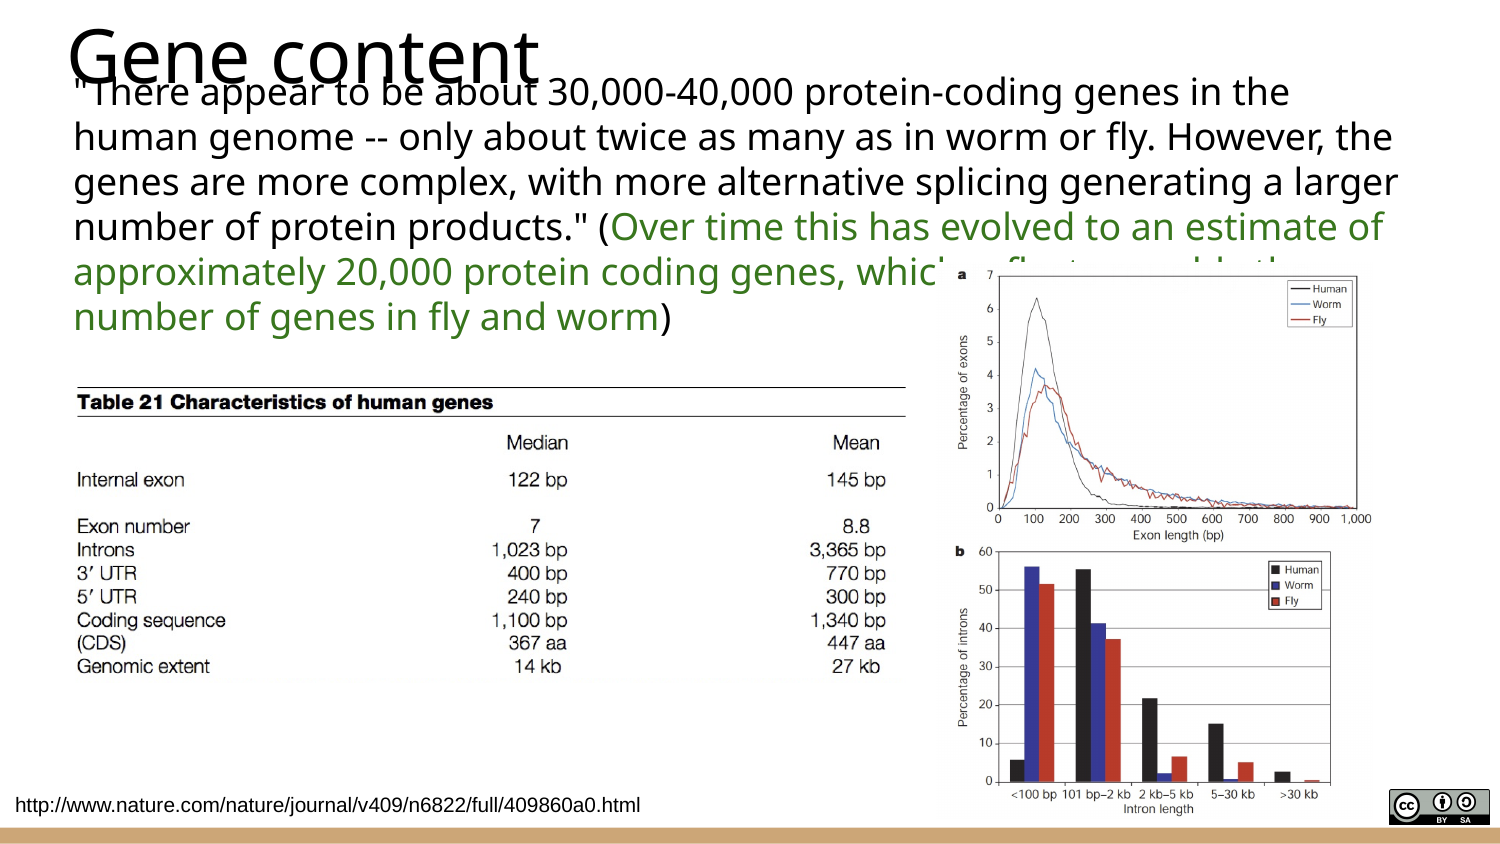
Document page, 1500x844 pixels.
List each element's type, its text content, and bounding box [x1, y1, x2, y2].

picture [1389, 789, 1490, 825]
title Gene content [51, 0, 1449, 114]
text_box "There appear to be about 30,000-40,000 protein-coding genes in the human genome -- only about twice as many as in worm or fly. However, the genes are more complex, with more alternative splicing generating a larger number of protein products." (Over time this has evolved to an estimate of approximately 20,000 protein coding genes, which reflects roughly the number of genes in fly and worm) [58, 49, 1437, 356]
text_box http://www.nature.com/nature/journal/v409/n6822/full/409860a0.html [0, 778, 912, 830]
picture [62, 376, 906, 683]
picture [936, 261, 1373, 819]
